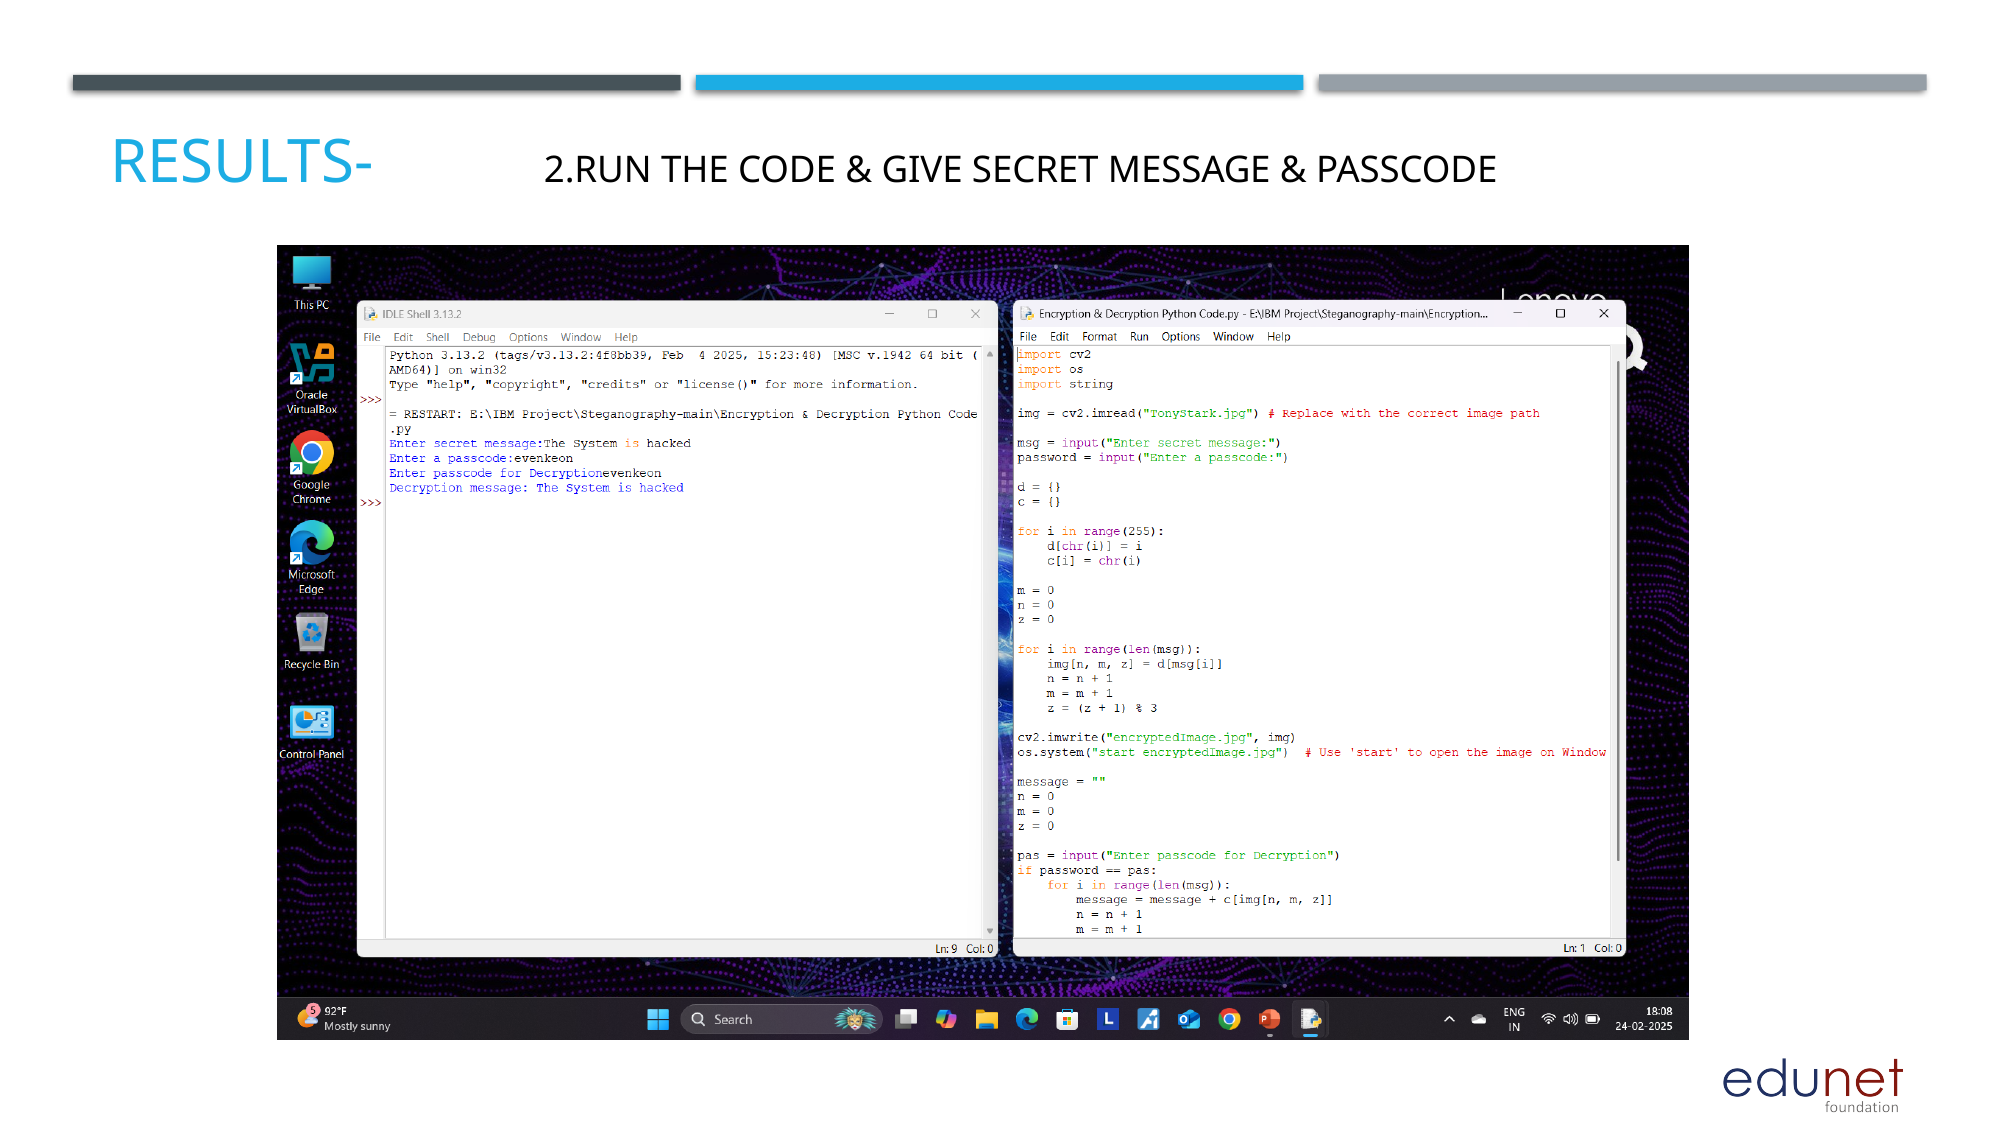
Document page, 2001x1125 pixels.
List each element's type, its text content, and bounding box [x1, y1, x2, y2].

title Results- 2.run the code & give secret message & Passcode [95, 115, 1905, 203]
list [276, 245, 1690, 1041]
picture [1719, 1056, 1905, 1116]
